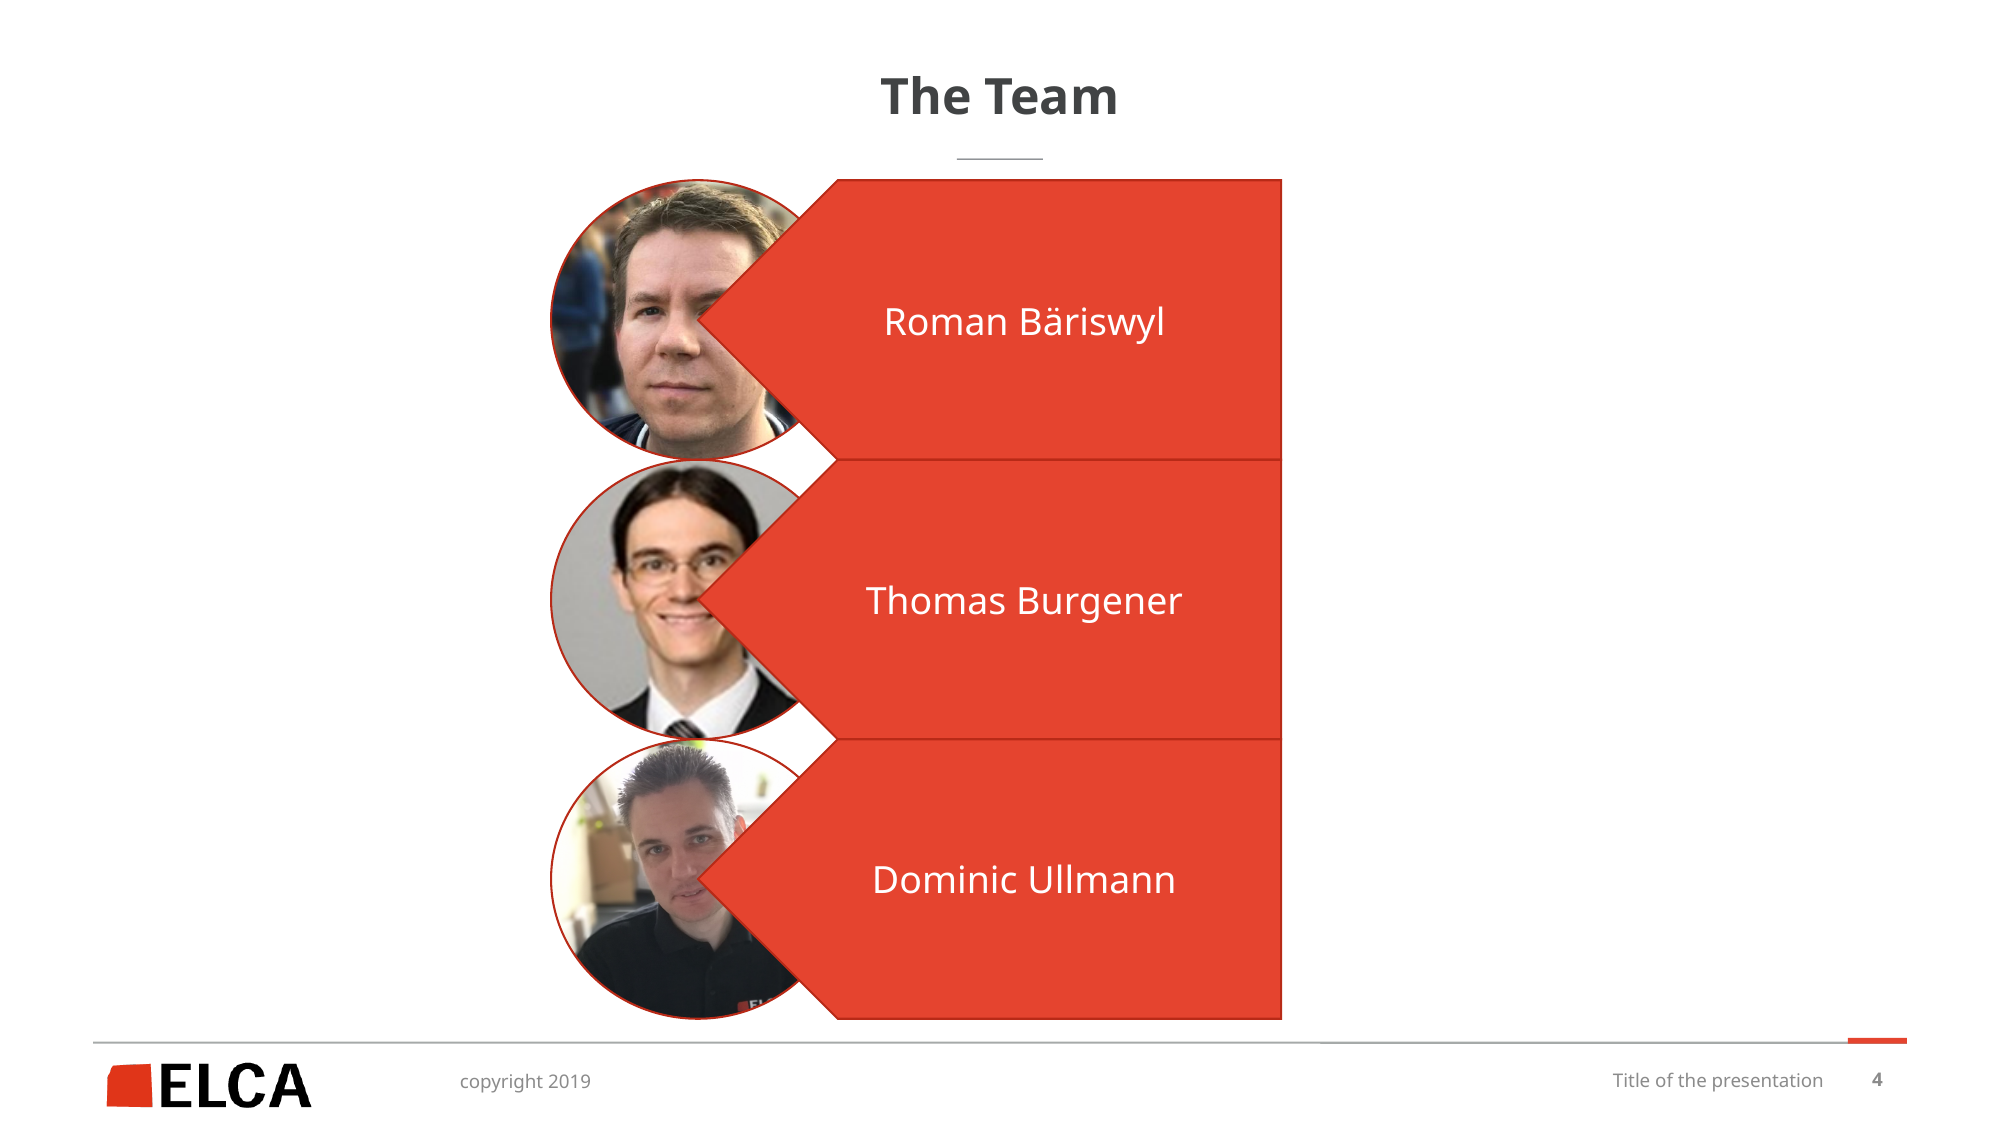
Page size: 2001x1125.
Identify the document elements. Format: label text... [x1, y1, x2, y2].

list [551, 180, 1428, 1019]
title The Team [93, 51, 1907, 144]
slide_number 4 [1847, 1058, 1907, 1102]
footer Title of the presentation [418, 1058, 1853, 1104]
picture [102, 1058, 315, 1111]
